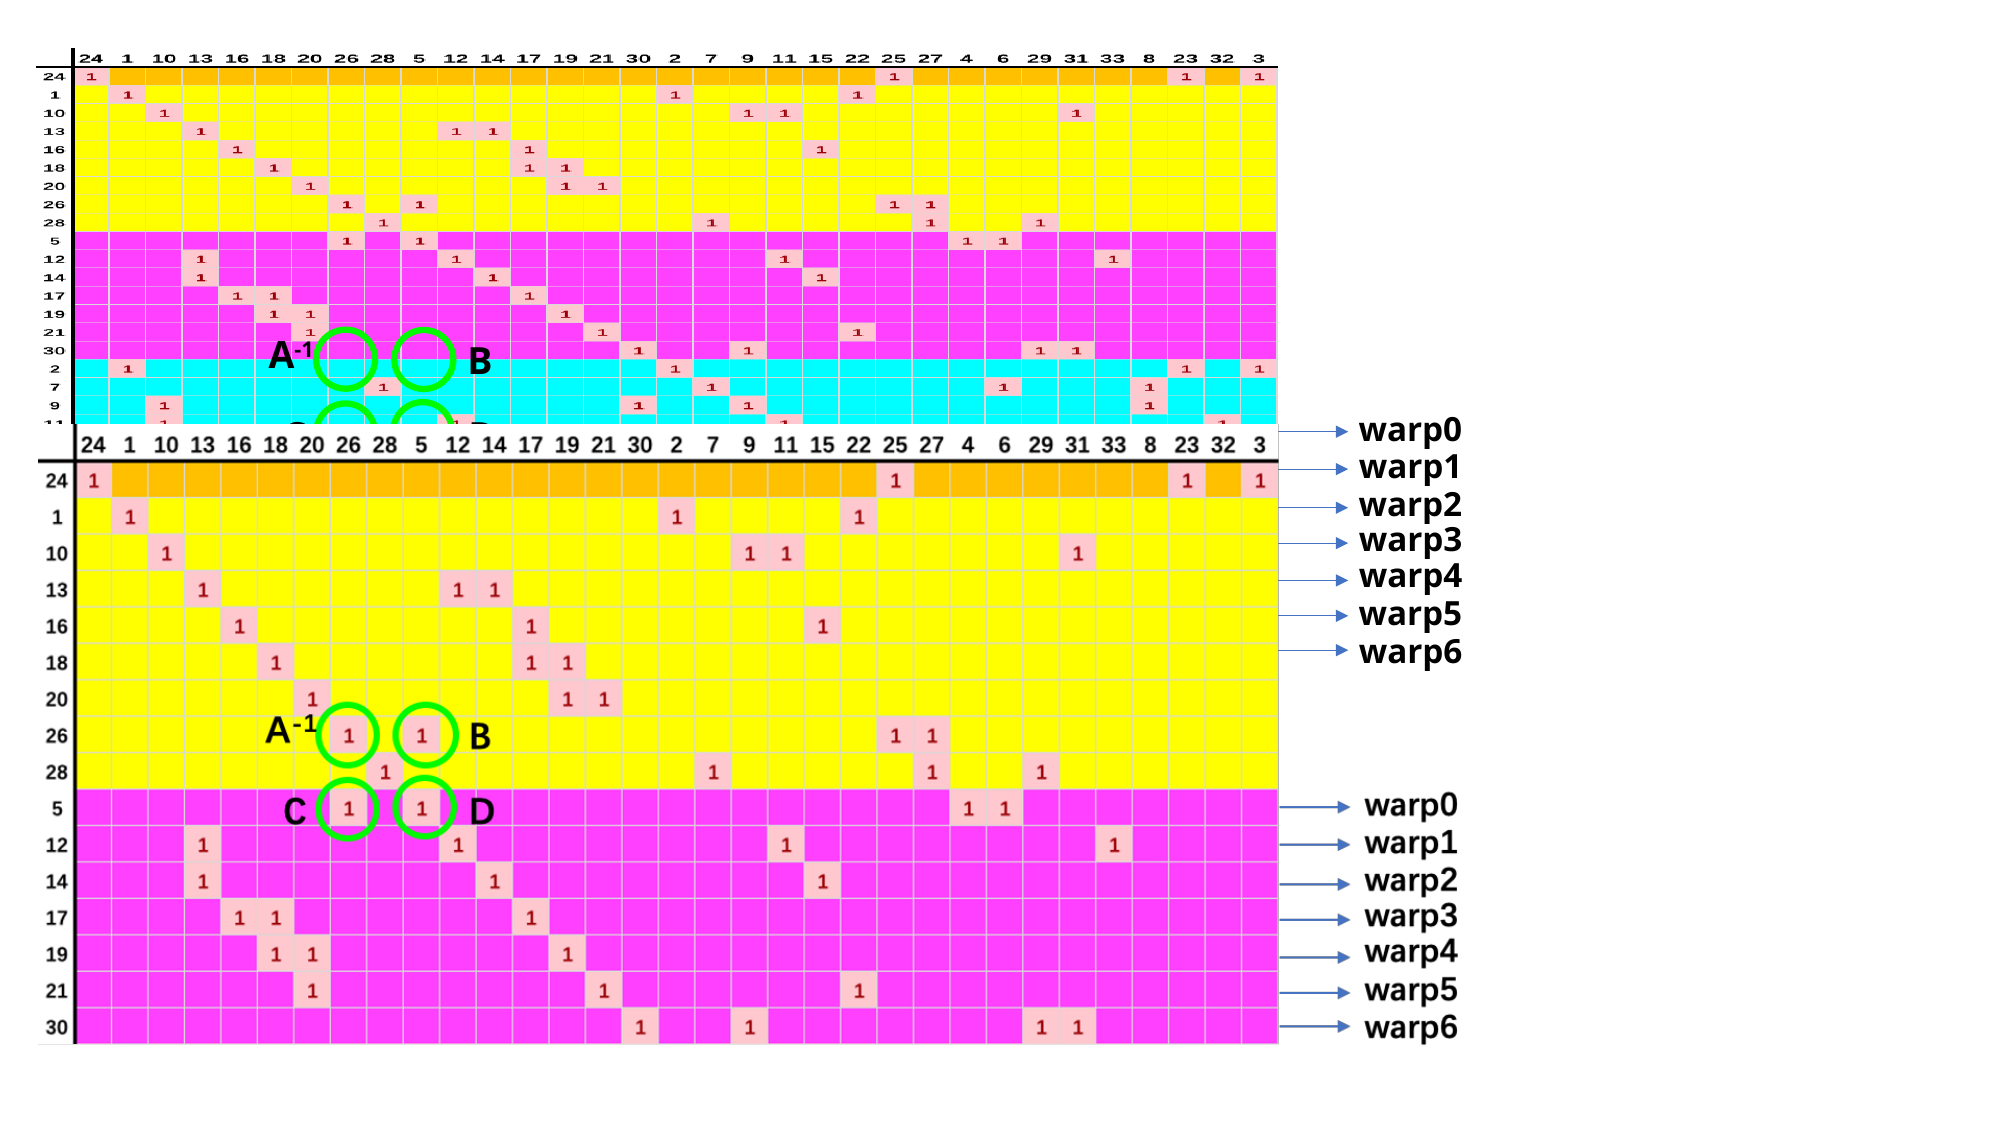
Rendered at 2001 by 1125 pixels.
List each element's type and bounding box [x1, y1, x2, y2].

picture [38, 424, 1483, 1065]
text_box [36, 48, 1483, 678]
